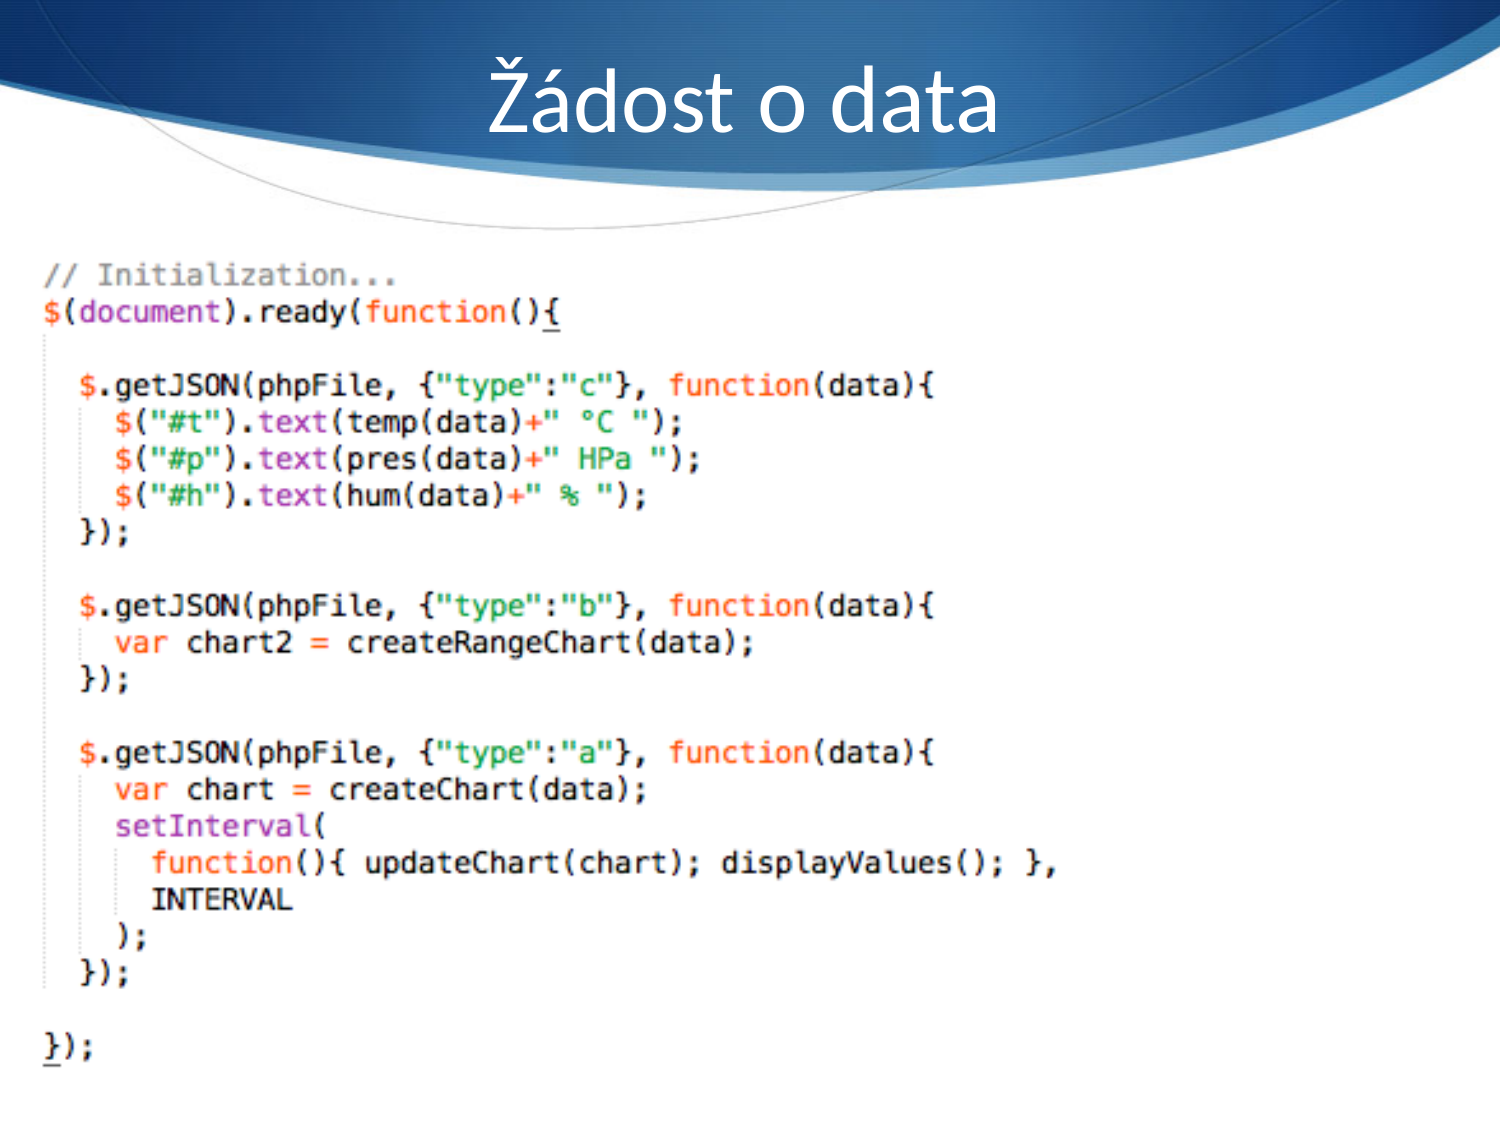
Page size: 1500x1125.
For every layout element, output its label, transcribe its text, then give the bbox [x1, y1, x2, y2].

picture [0, 0, 1500, 1125]
title Žádost o data [69, 0, 1420, 188]
